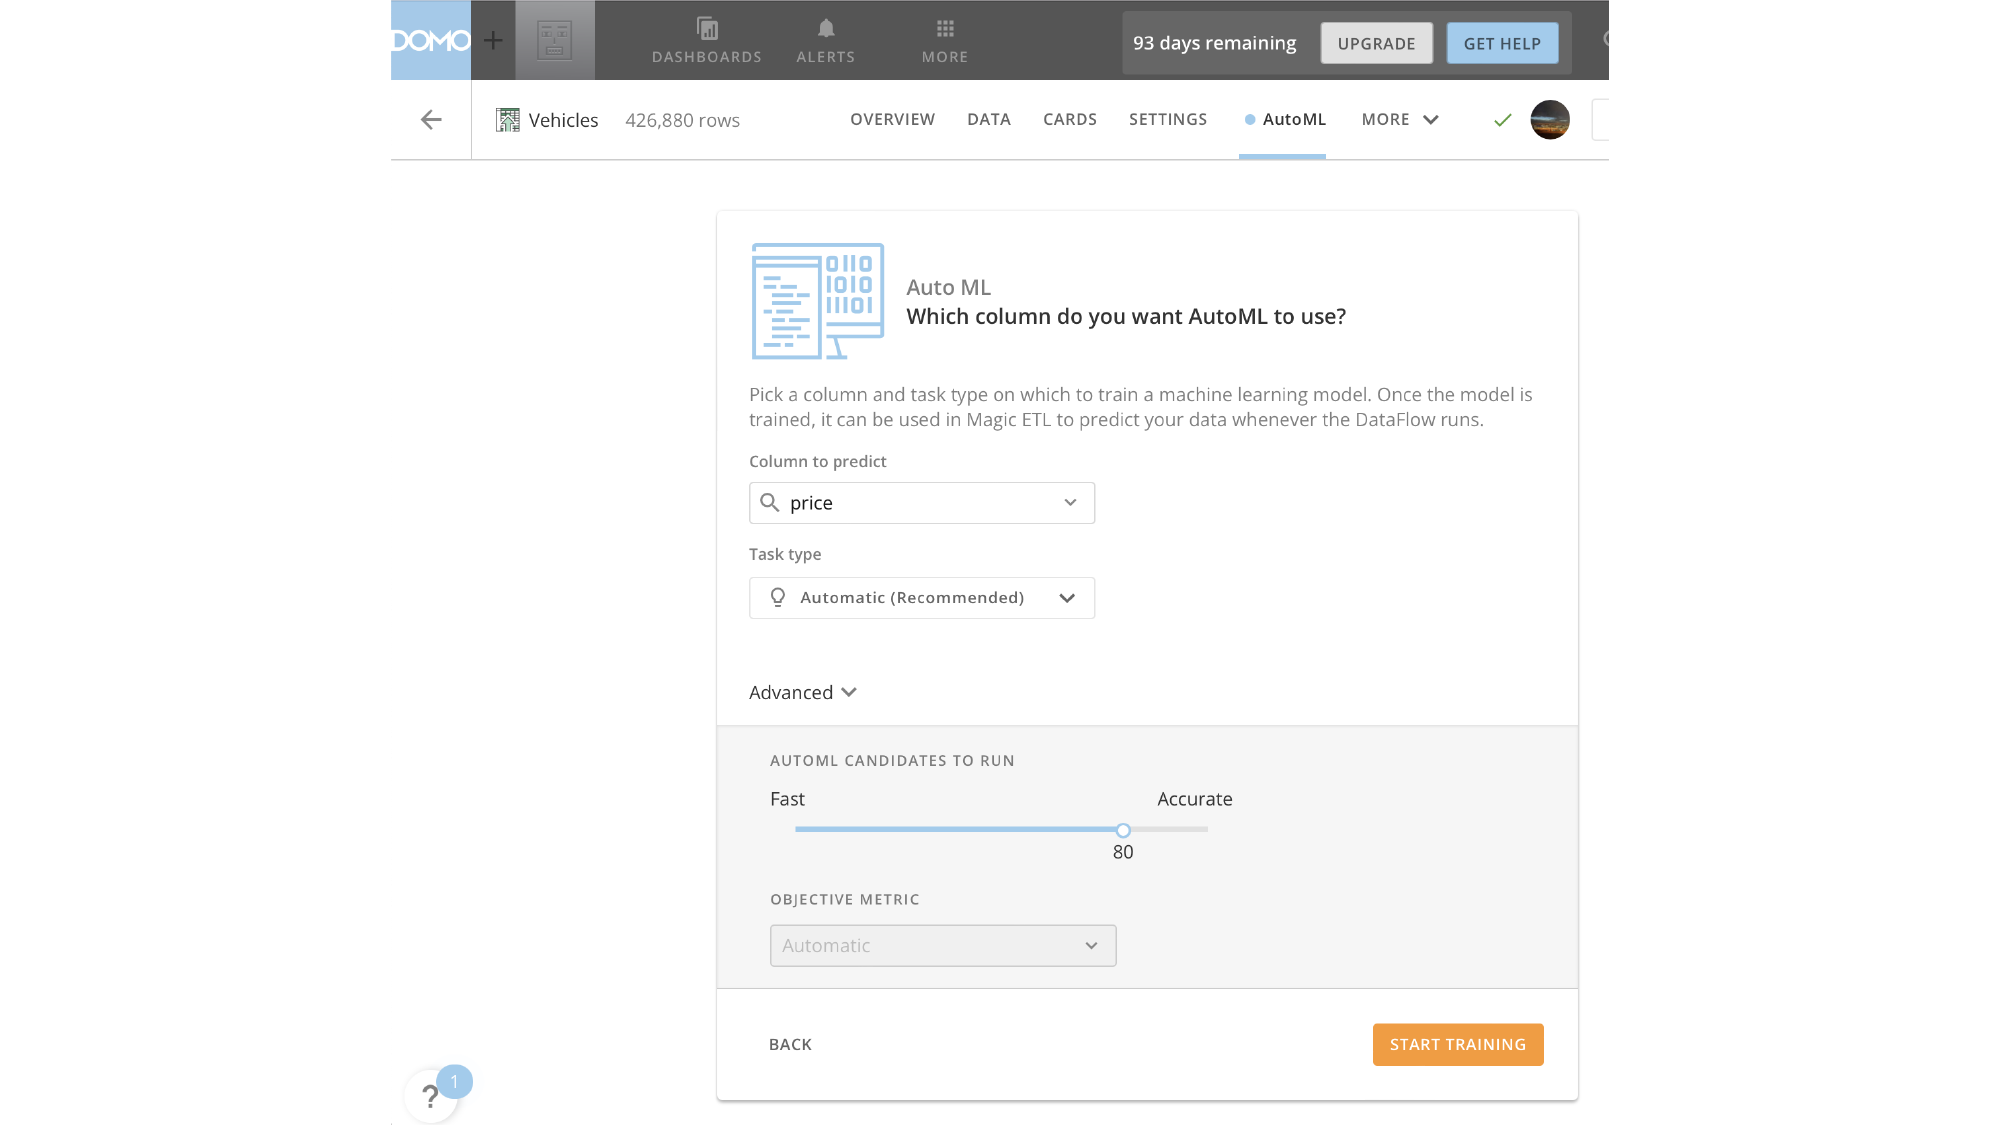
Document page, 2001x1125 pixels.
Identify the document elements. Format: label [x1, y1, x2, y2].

picture [391, 0, 1609, 1125]
